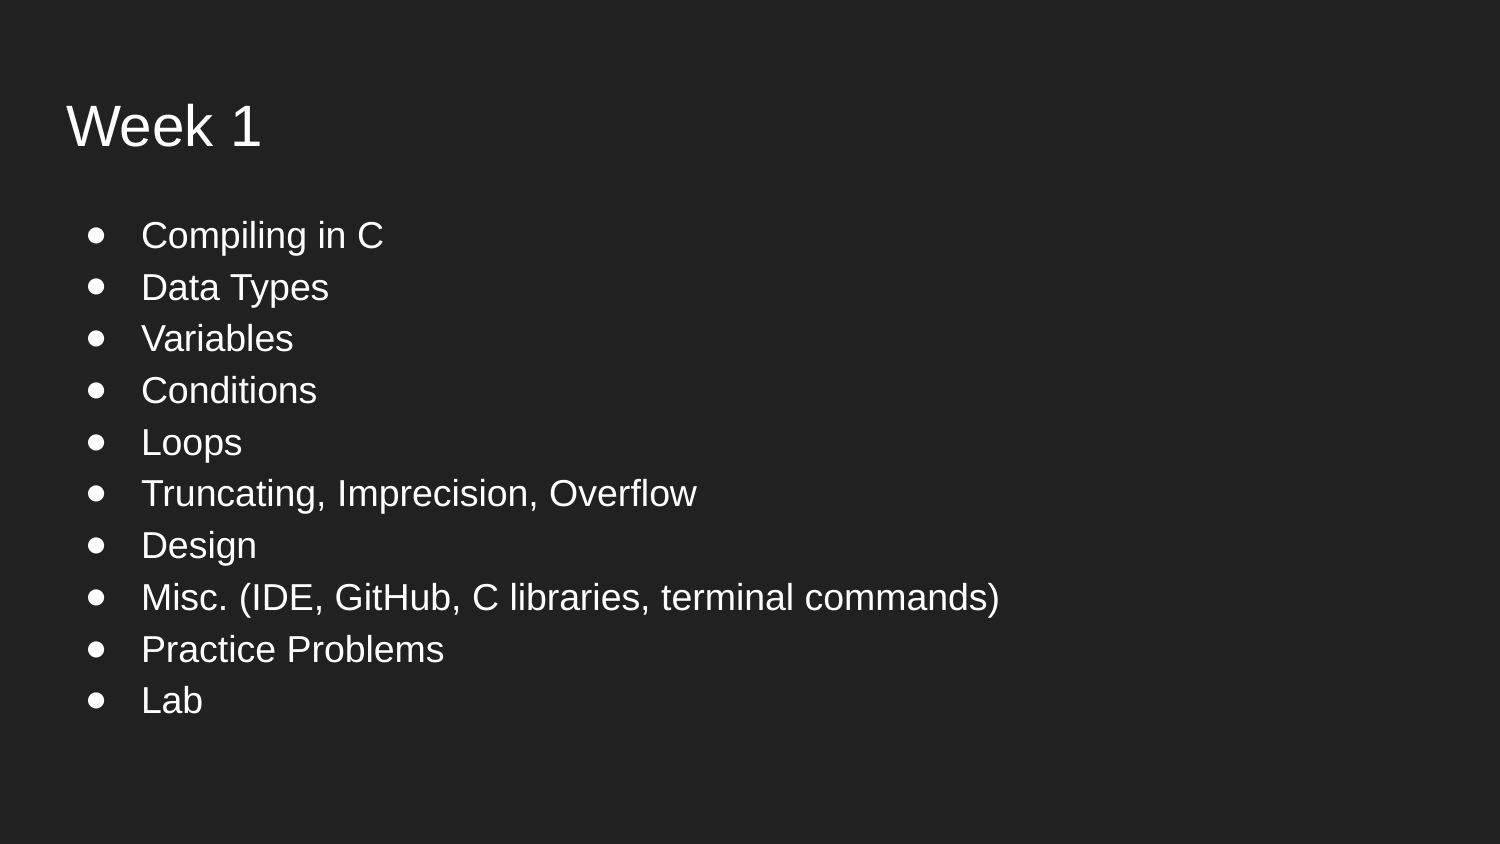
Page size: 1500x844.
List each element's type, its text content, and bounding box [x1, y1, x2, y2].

list Compiling in C Data Types Variables Conditions Loops Truncating, Imprecision, Overflow Design Misc. (IDE, GitHub, C libraries, terminal commands) Practice Problems Lab [51, 189, 1449, 750]
title Week 1 [51, 72, 1449, 167]
